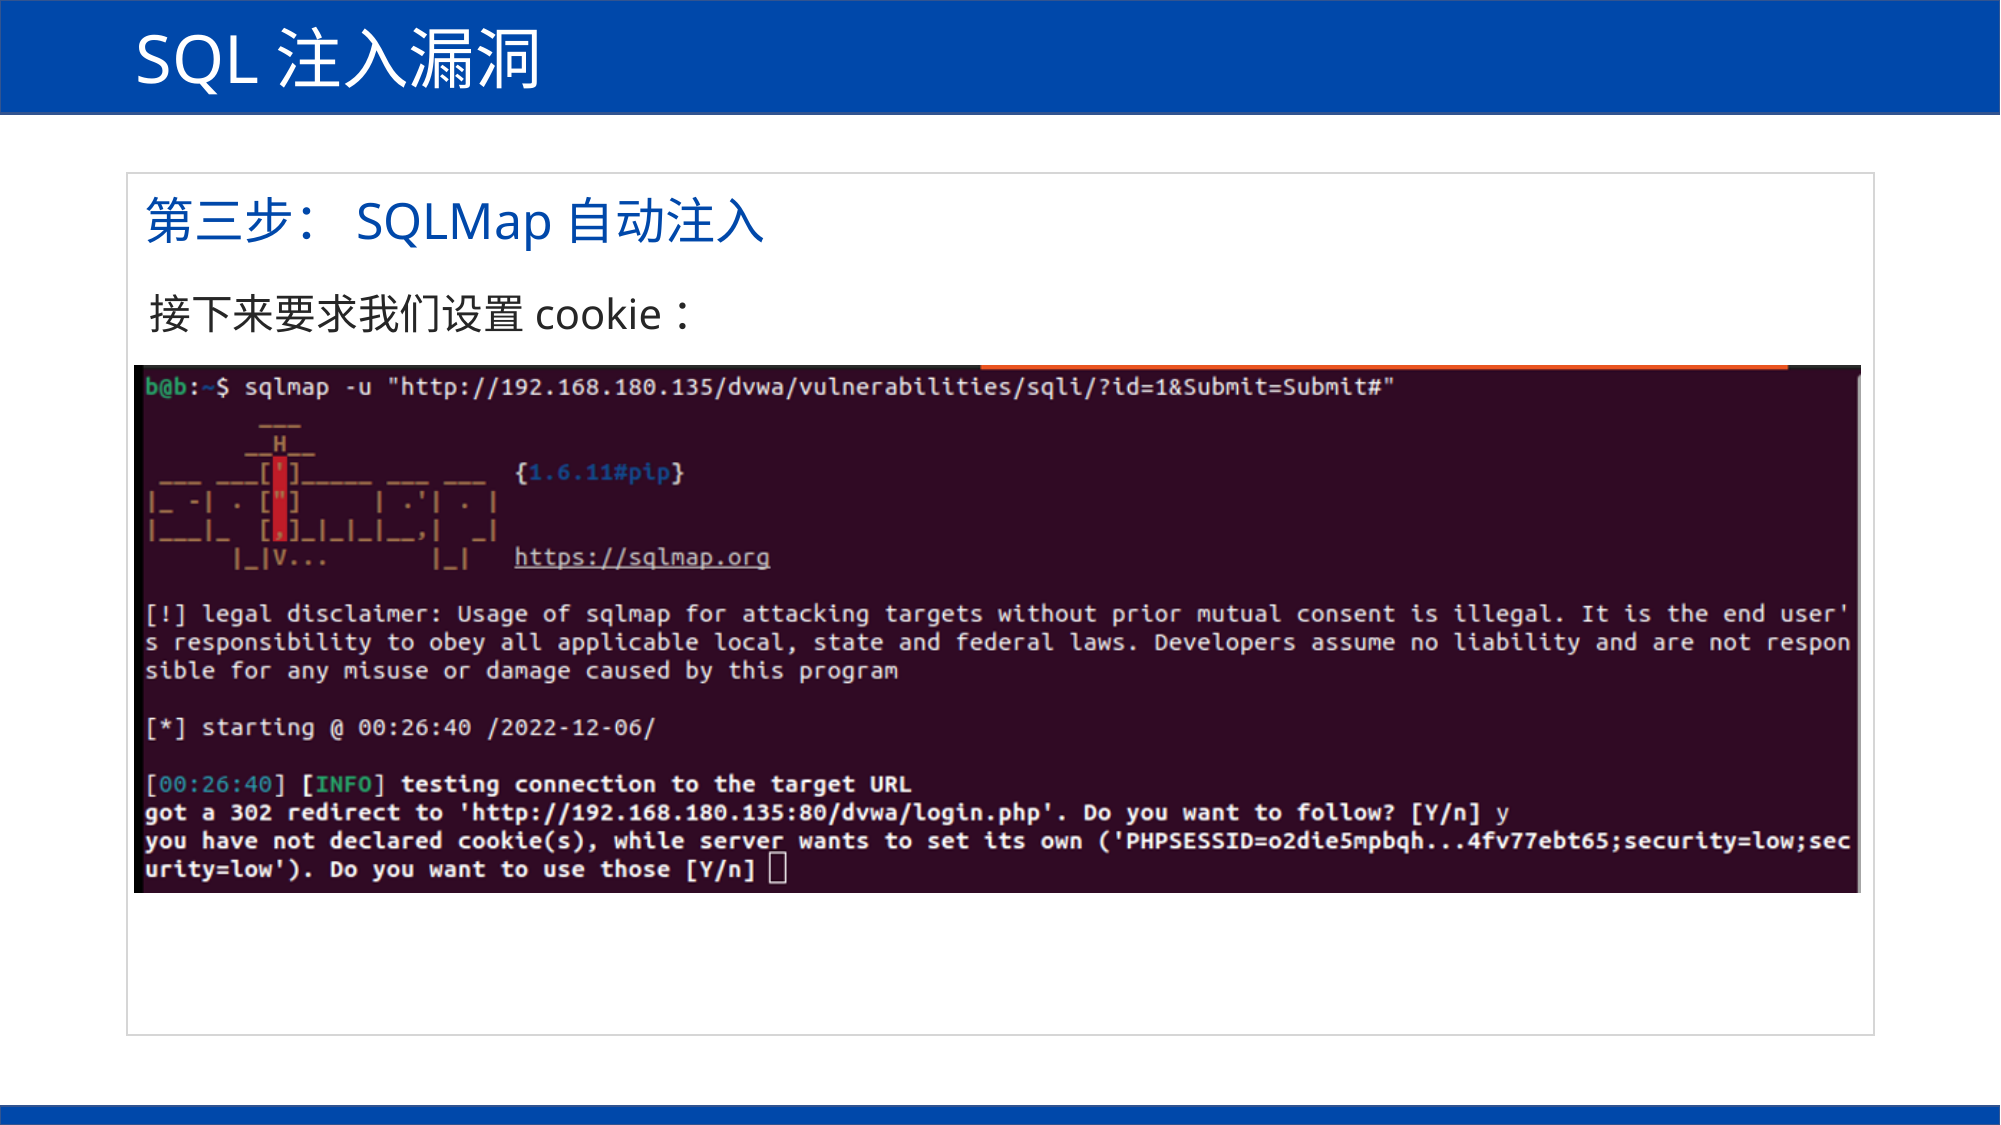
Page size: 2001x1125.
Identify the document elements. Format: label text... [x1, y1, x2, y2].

text_box SQL注入漏洞 [0, 0, 2000, 115]
text_box [126, 172, 1875, 1036]
text_box [0, 1105, 2000, 1125]
picture [134, 365, 1861, 893]
